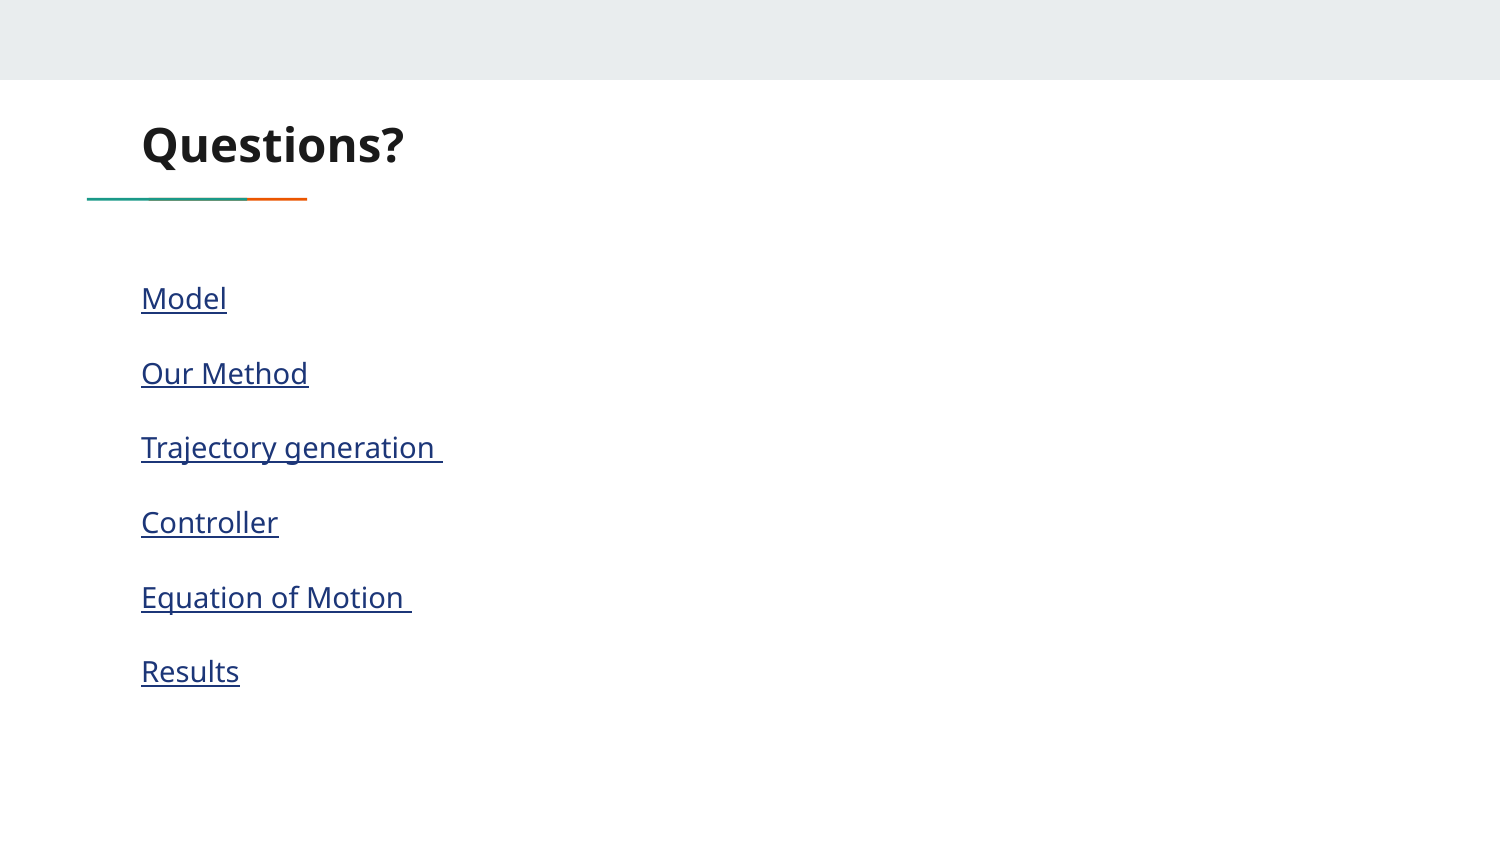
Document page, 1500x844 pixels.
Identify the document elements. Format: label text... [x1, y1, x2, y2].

title Questions? [126, 99, 1388, 188]
text_box Model Our Method Trajectory generation Controller Equation of Motion Results [126, 265, 796, 744]
